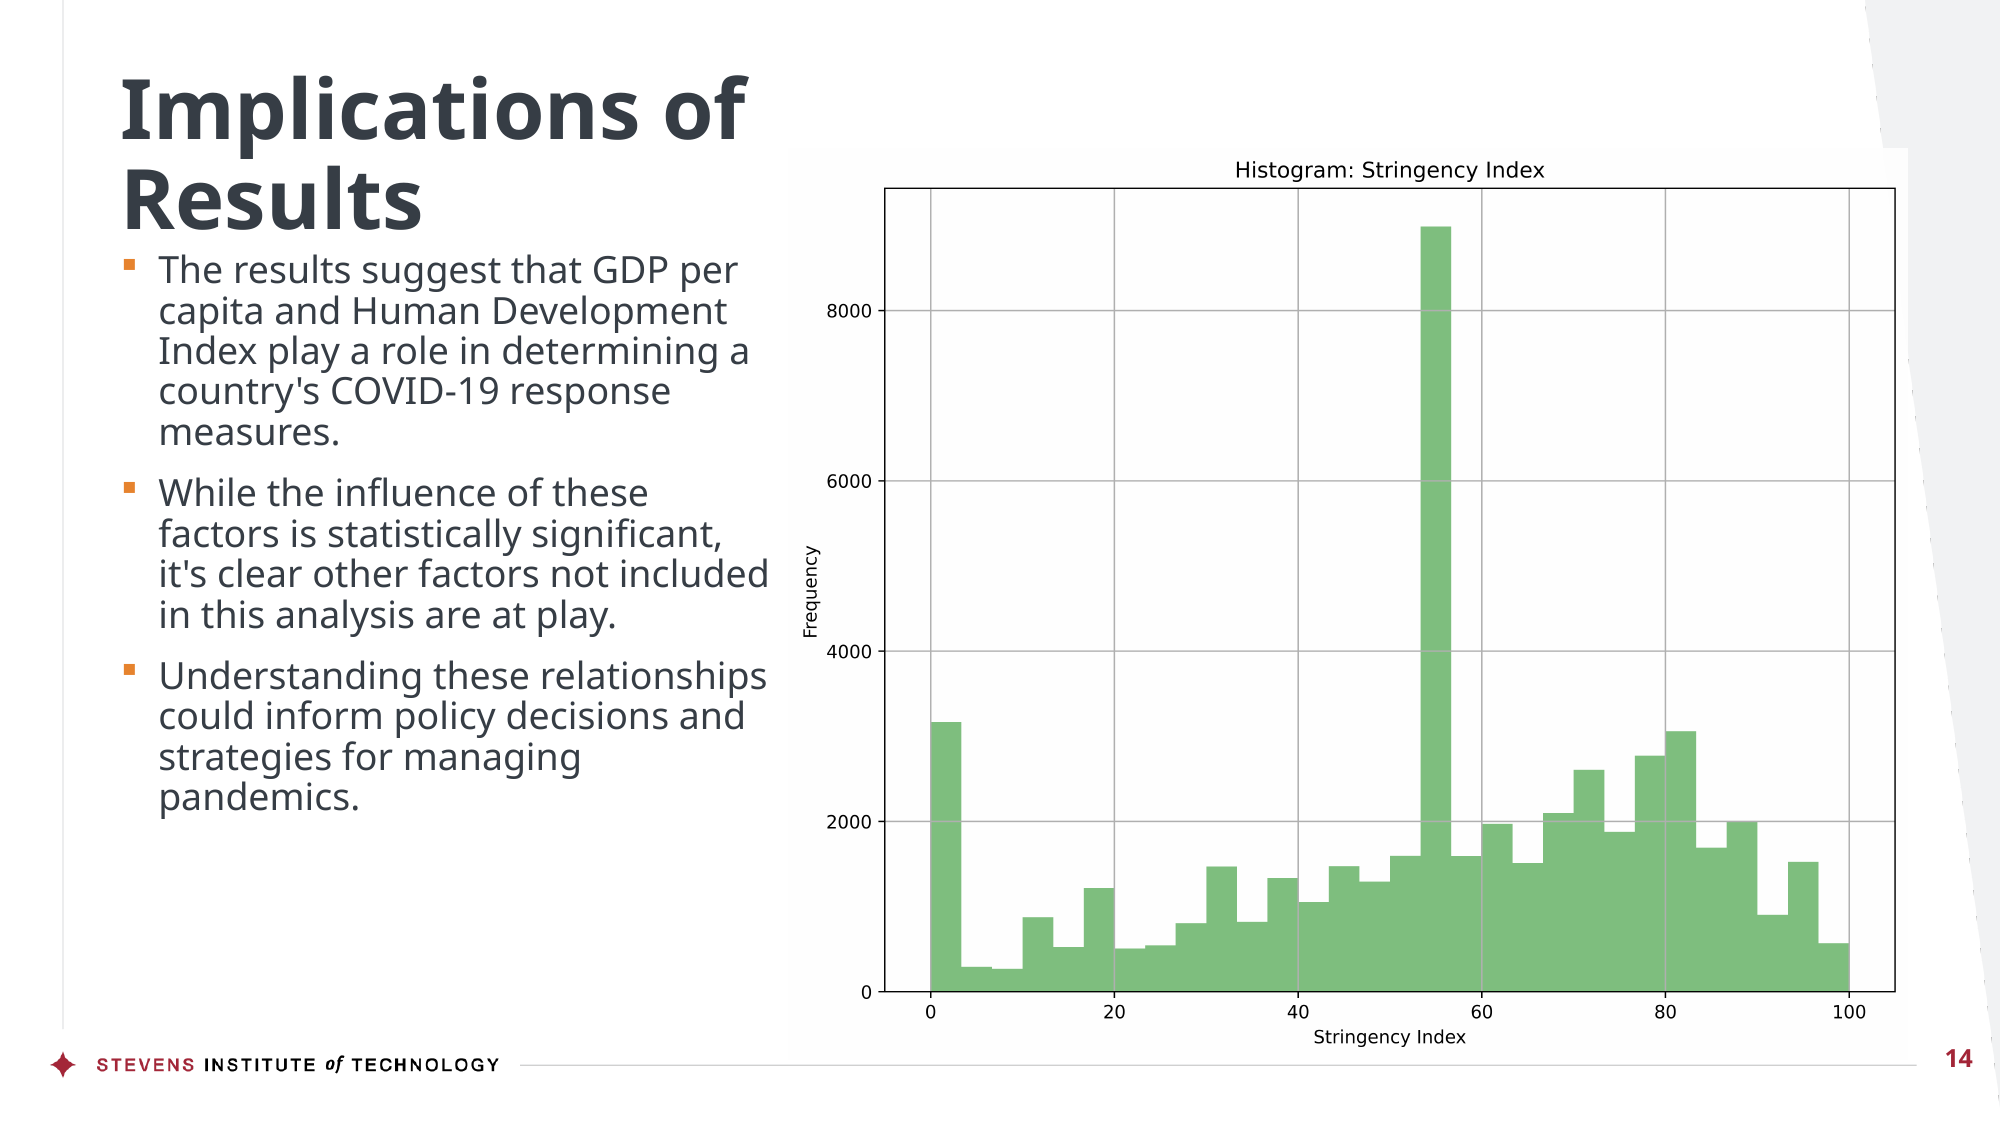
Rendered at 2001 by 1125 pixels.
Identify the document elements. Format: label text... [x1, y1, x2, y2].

list The results suggest that GDP per capita and Human Development Index play a role in determining a country's COVID-19 response measures. While the influence of these factors is statistically significant, it's clear other factors not included in this analysis are at play. Understanding these relationships could inform policy decisions and strategies for managing pandemics. [105, 243, 788, 977]
picture [788, 148, 1908, 1060]
title Implications of Results [105, 59, 974, 189]
slide_number 14 [1538, 1029, 1988, 1090]
